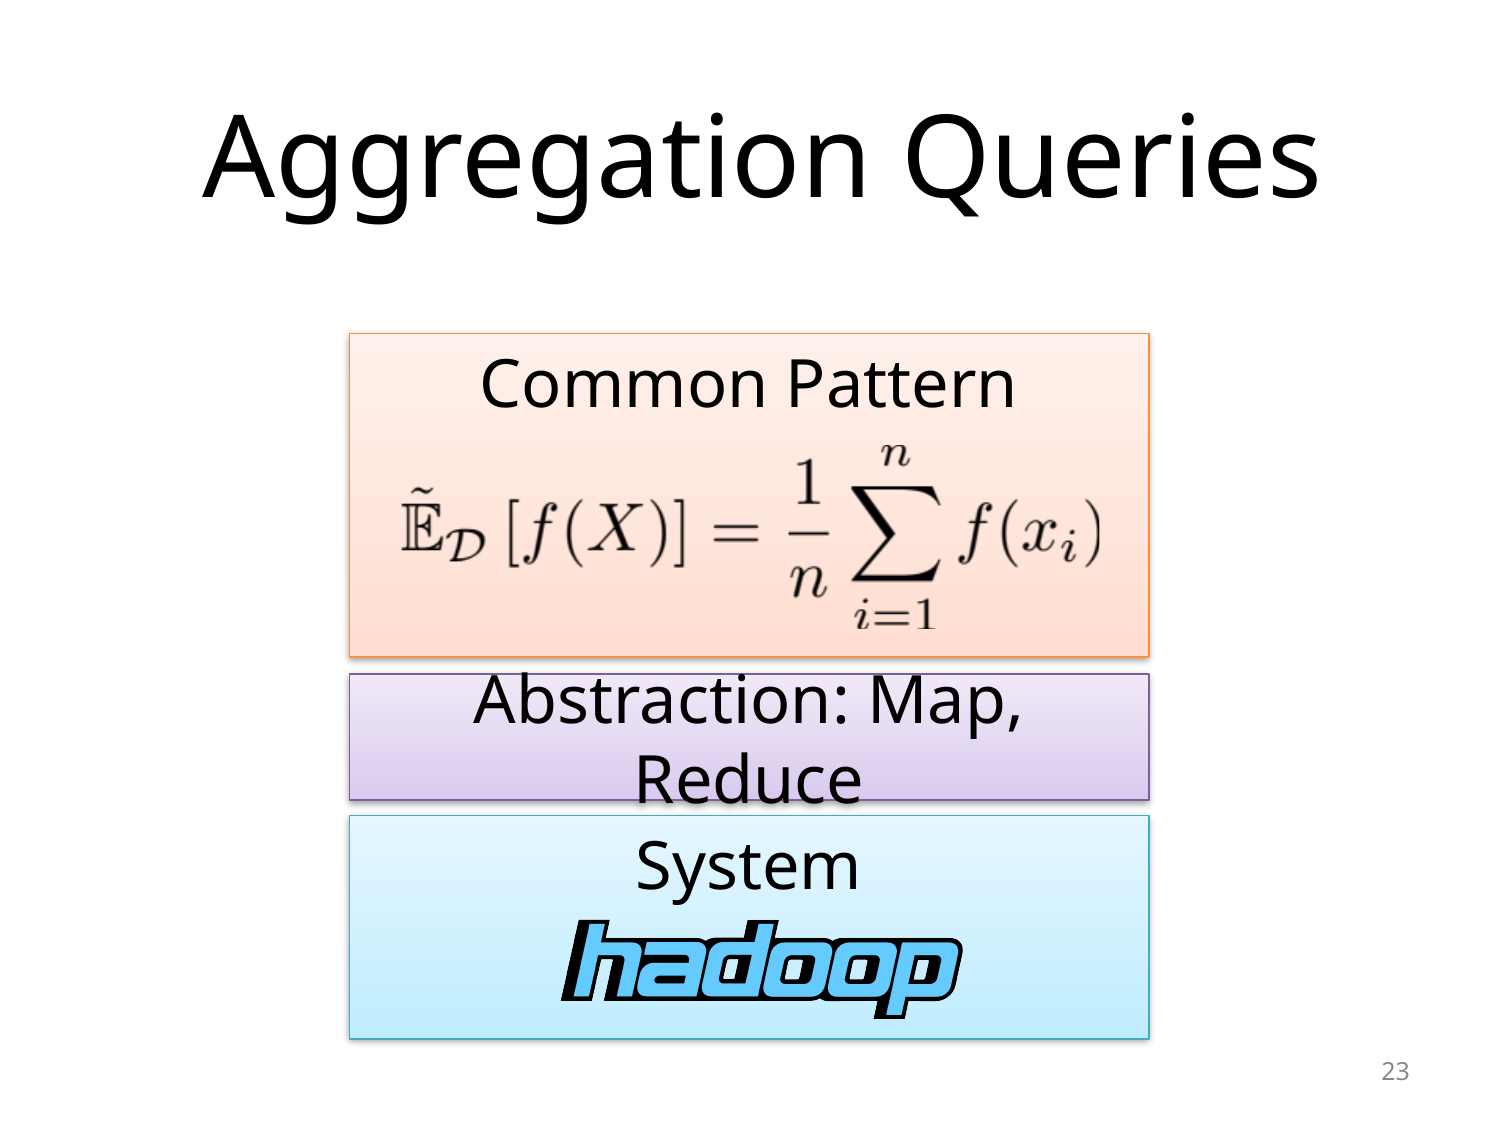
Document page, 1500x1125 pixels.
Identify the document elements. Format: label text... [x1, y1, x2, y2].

text_box Abstraction: Map, Reduce [349, 673, 1150, 801]
picture [401, 444, 1100, 629]
picture [516, 883, 1000, 1057]
slide_number 23 [1074, 1042, 1425, 1103]
text_box System [349, 815, 1150, 1040]
text_box Common Pattern [349, 333, 1150, 658]
title Aggregation Queries [87, 82, 1438, 221]
